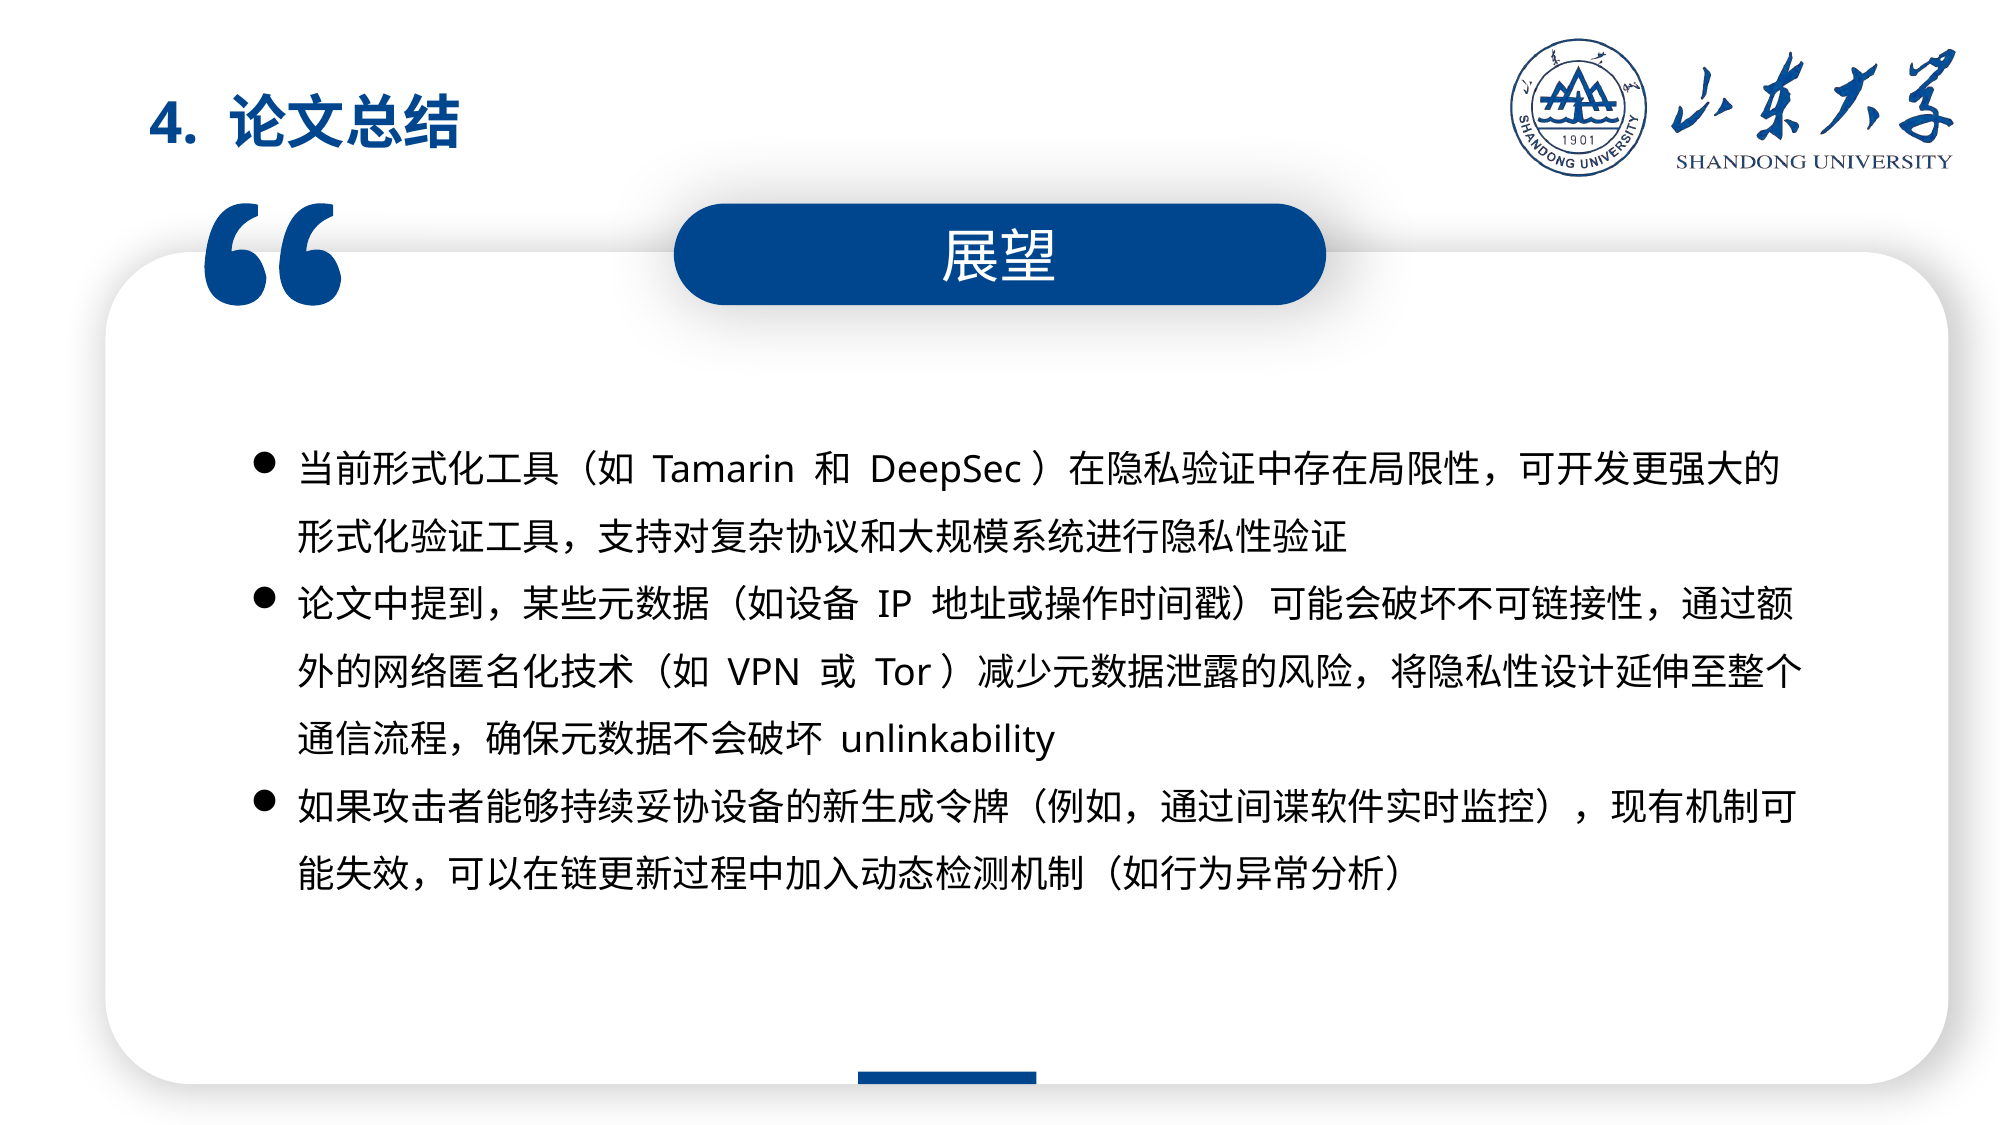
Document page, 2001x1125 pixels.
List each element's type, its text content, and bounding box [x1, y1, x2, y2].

text_box [104, 251, 1950, 1086]
text_box 展望 [672, 202, 1328, 307]
picture [1476, 22, 2000, 194]
text_box [278, 202, 343, 307]
text_box 4. 论文总结 [134, 77, 1476, 163]
text_box [203, 202, 268, 307]
text_box 当前形式化工具（如 Tamarin 和 DeepSec）在隐私验证中存在局限性，可开发更强大的形式化验证工具，支持对复杂协议和大规模系统进行隐私性验证 论文中提到，某些元数据（如设备 IP 地址或操作时间戳）可能会破坏不可链接性，通过额外的网络匿名化技术（如 VPN 或 Tor）减少元数据泄露的风险，将隐私性设计延伸至整个通信流程，确保元数据不会破坏 unlinkability 如果攻击者能够持续妥协设备的新生成令牌（例如，通过间谍软件实时监控），现有机制可能失效，可以在链更新过程中加入动态检测机制（如行为异常分析） [235, 415, 1818, 971]
text_box [857, 1071, 1037, 1085]
